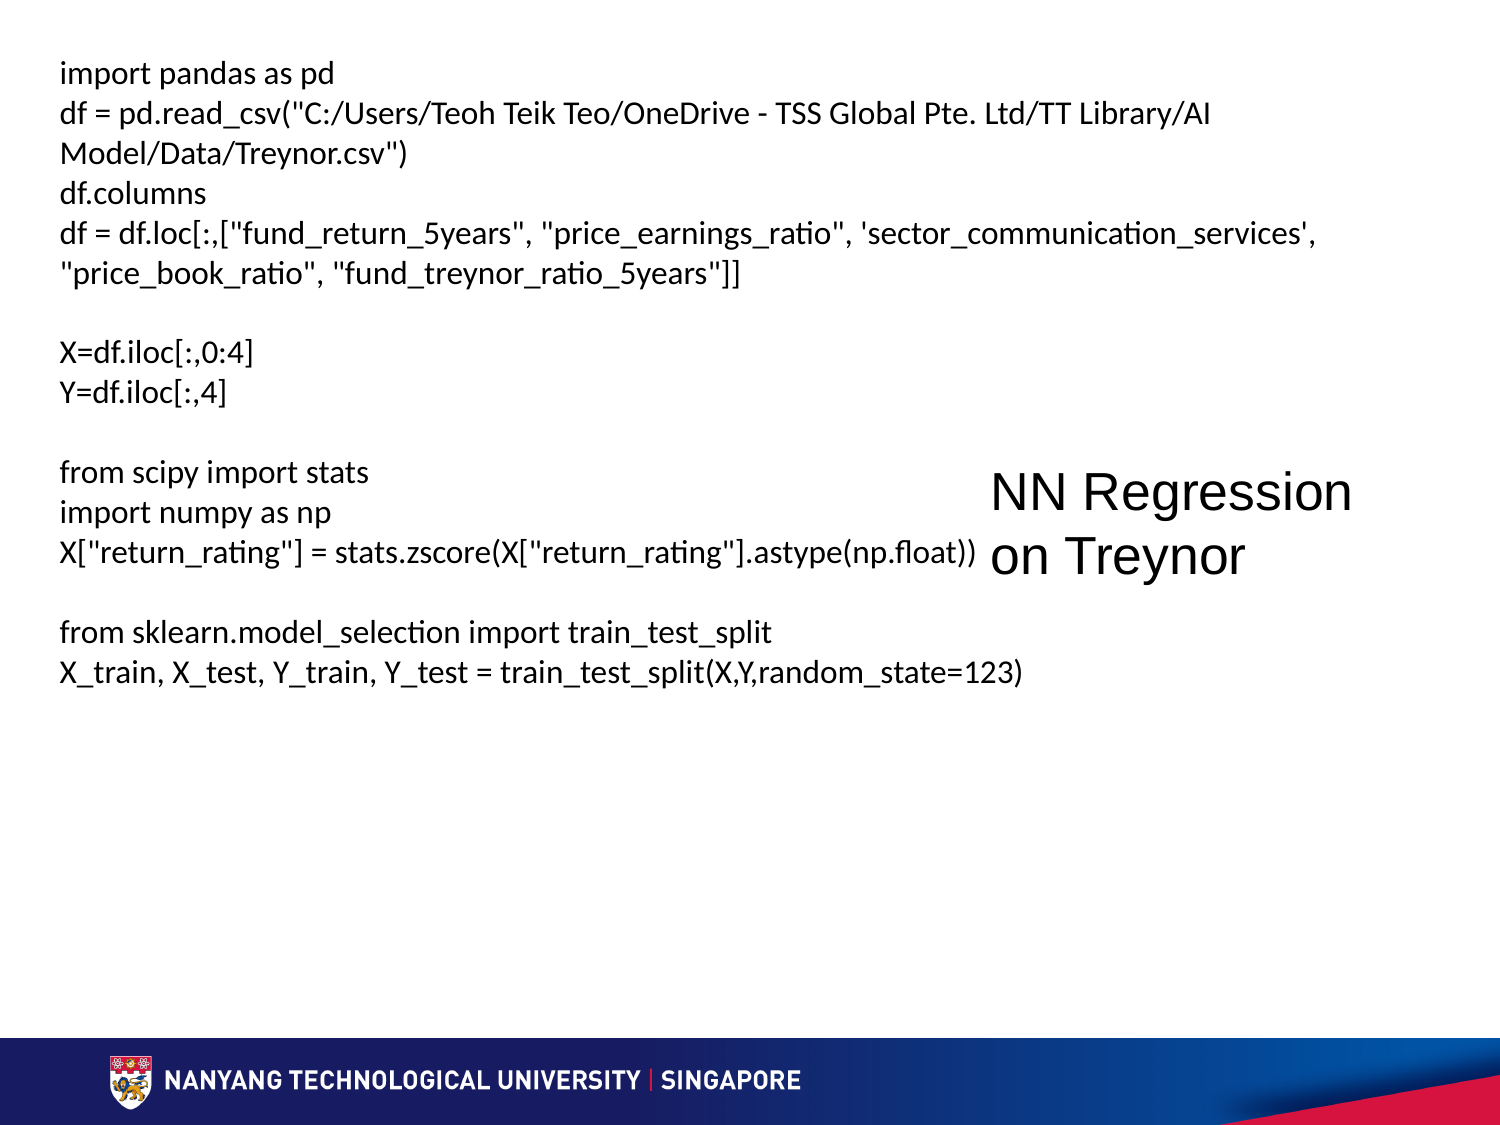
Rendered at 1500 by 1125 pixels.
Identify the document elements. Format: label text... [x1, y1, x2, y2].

text_box import pandas as pd df = pd.read_csv("C:/Users/Teoh Teik Teo/OneDrive - TSS Global Pte. Ltd/TT Library/AI Model/Data/Treynor.csv") df.columns df = df.loc[:,["fund_return_5years", "price_earnings_ratio", 'sector_communication_services', "price_book_ratio", "fund_treynor_ratio_5years"]] X=df.iloc[:,0:4] Y=df.iloc[:,4] from scipy import stats import numpy as np X["return_rating"] = stats.zscore(X["return_rating"].astype(np.float)) from sklearn.model_selection import train_test_split X_train, X_test, Y_train, Y_test = train_test_split(X,Y,random_state=123) [44, 43, 1456, 788]
picture [0, 1038, 1500, 1125]
